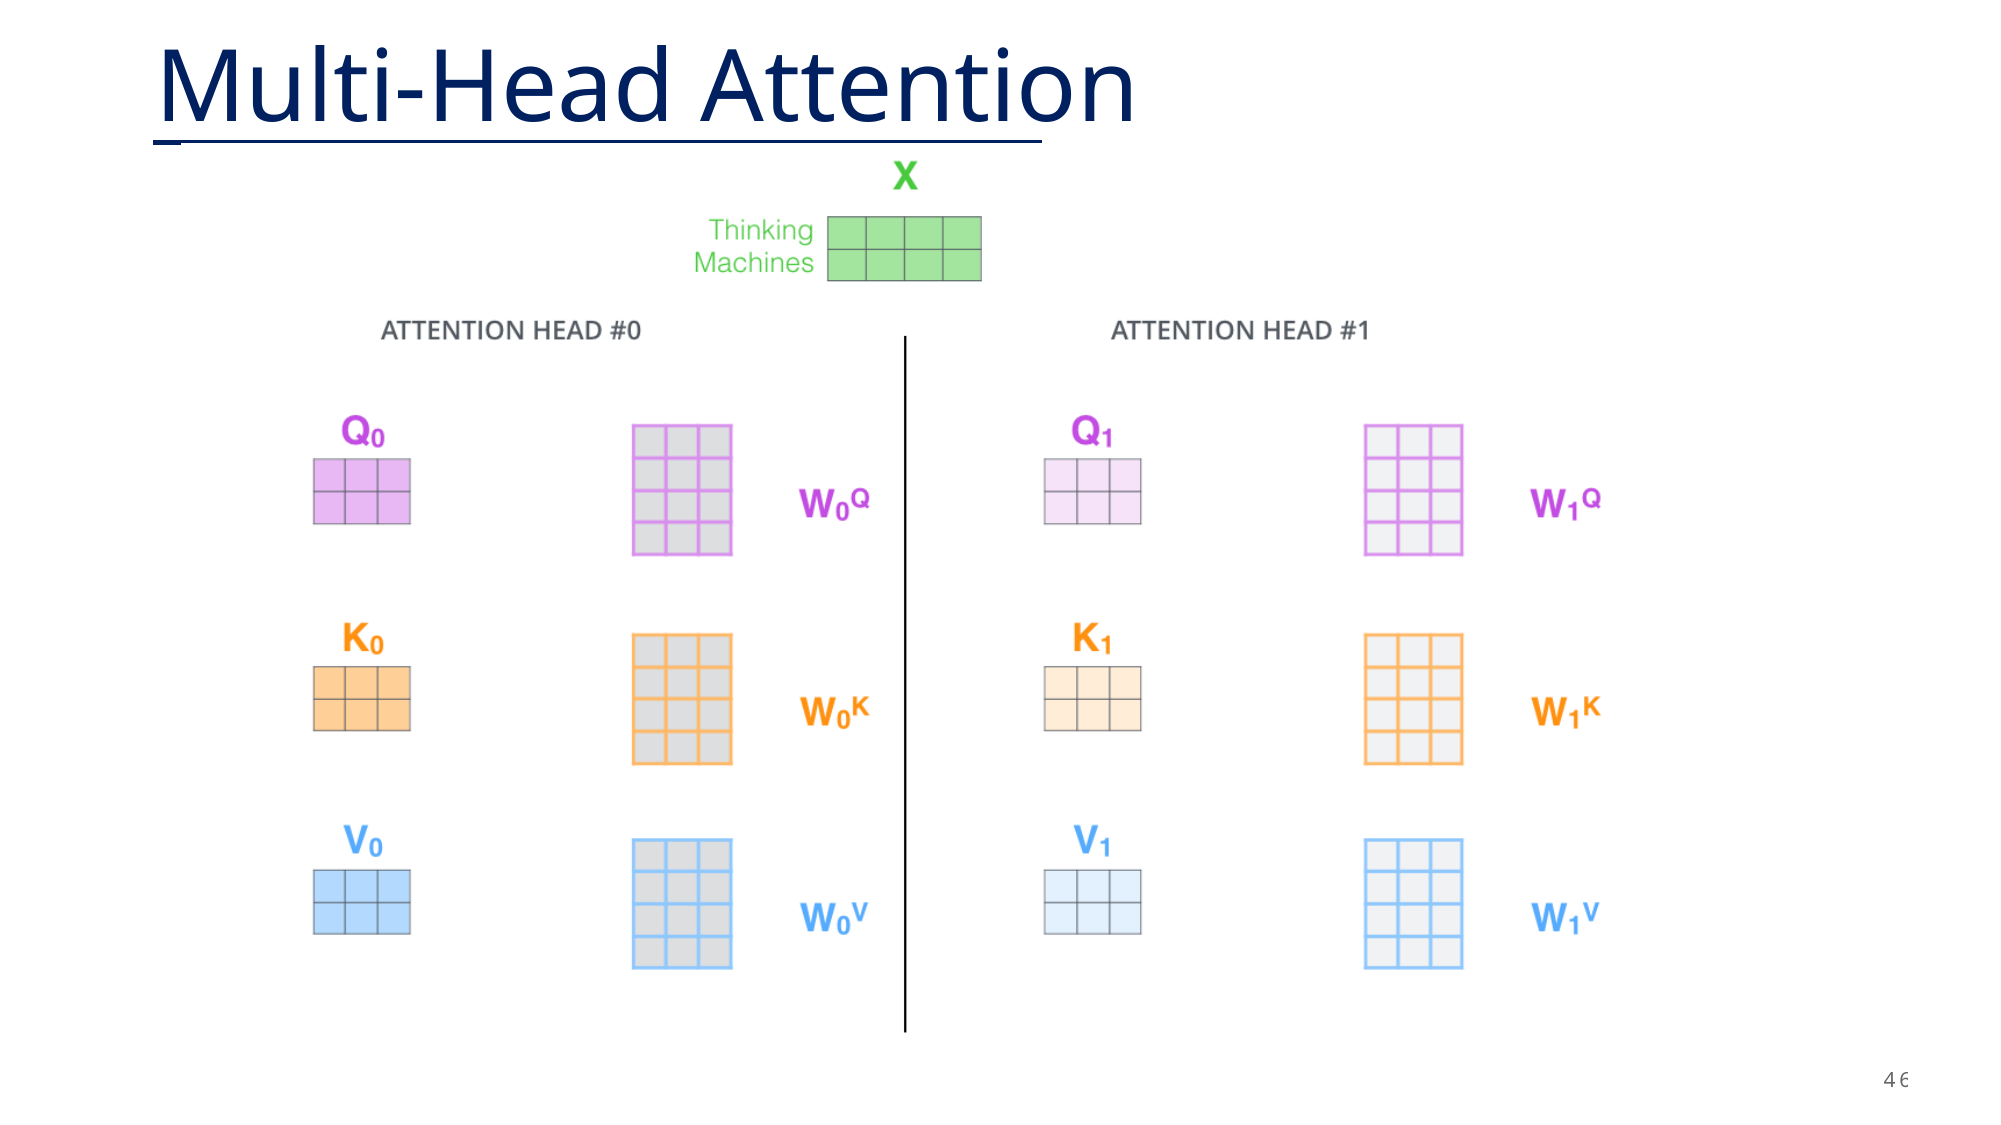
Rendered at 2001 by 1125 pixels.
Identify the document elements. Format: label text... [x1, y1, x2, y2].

title Multi-Head Attention [140, 0, 1871, 149]
slide_number 46 [1637, 1042, 1927, 1119]
picture [181, 143, 1704, 1044]
